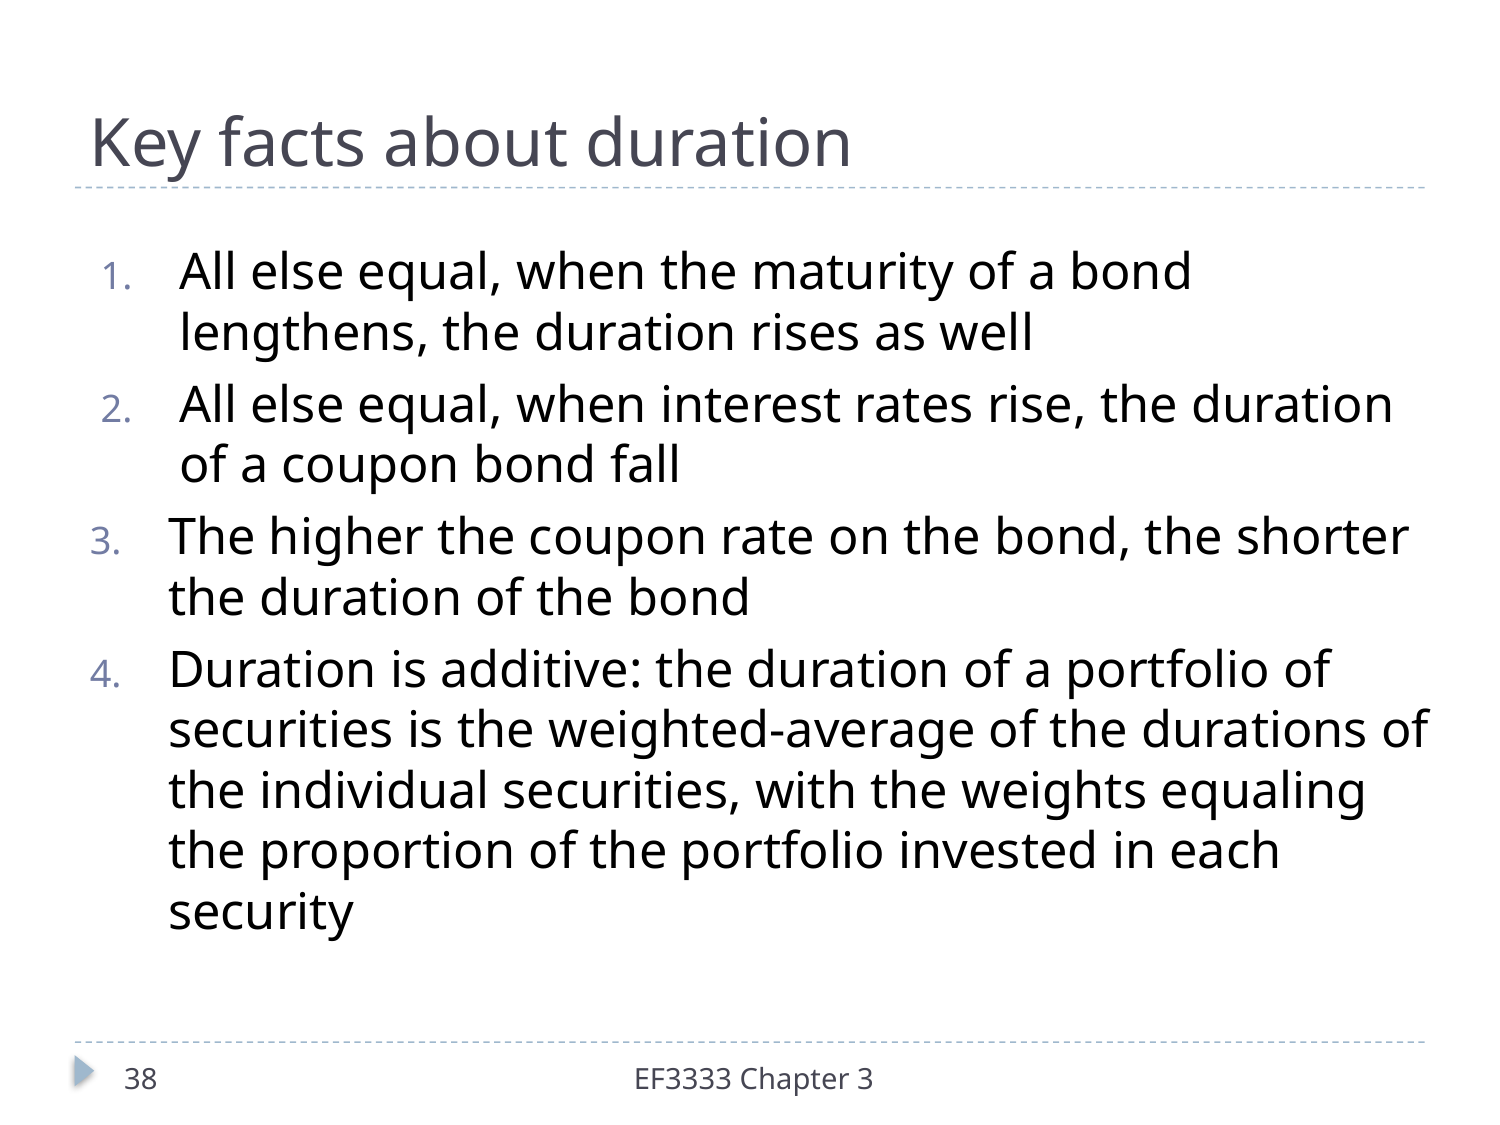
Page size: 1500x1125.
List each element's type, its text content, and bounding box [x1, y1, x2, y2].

slide_number 38 [109, 1052, 435, 1113]
footer EF3333 Chapter 3 [484, 1052, 889, 1113]
list All else equal, when the maturity of a bond lengthens, the duration rises as well All else equal, when interest rates rise, the duration of a coupon bond fall The higher the coupon rate on the bond, the shorter the duration of the bond Duration is additive: the duration of a portfolio of securities is the weighted-average of the durations of the individual securities, with the weights equaling the proportion of the portfolio invested in each security [75, 231, 1450, 953]
title Key facts about duration [75, 24, 1425, 188]
